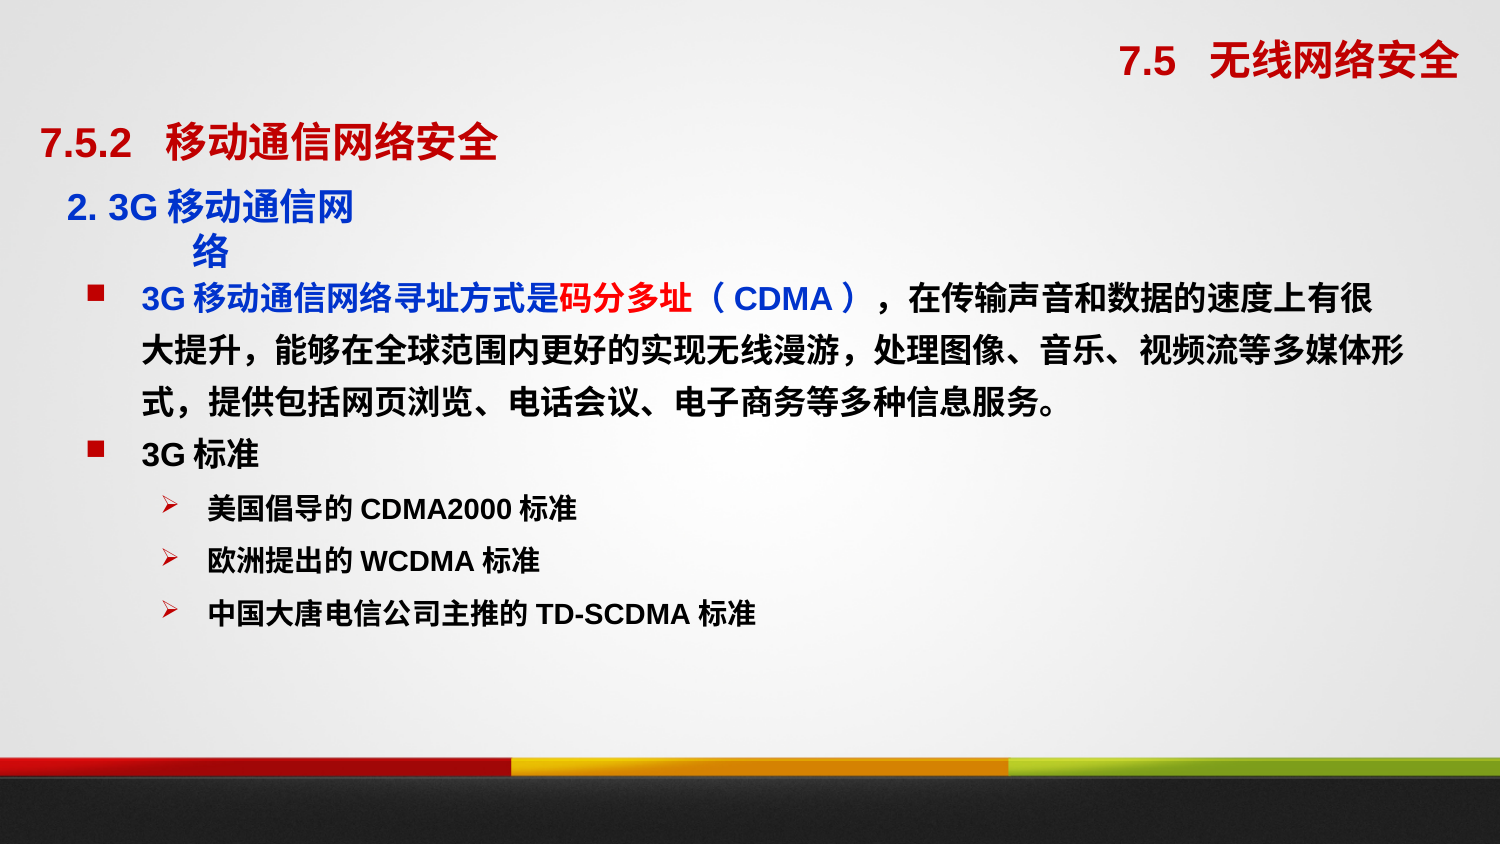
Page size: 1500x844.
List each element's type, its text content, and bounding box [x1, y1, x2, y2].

text_box 7.5.2 移动通信网络安全 [23, 105, 516, 176]
text_box 2. 3G移动通信网络 [35, 175, 387, 281]
picture [0, 0, 1500, 844]
text_box 7.5 无线网络安全 [1101, 23, 1477, 94]
list 3G移动通信网络寻址方式是码分多址（CDMA），在传输声音和数据的速度上有很大提升，能够在全球范围内更好的实现无线漫游，处理图像、音乐、视频流等多媒体形式，提供包括网页浏览、电话会议、电子商务等多种信息服务。 3G标准 美国倡导的CDMA2000标准 欧洲提出的WCDMA标准 中国大唐电信公司主推的TD-SCDMA标准 [70, 257, 1421, 717]
